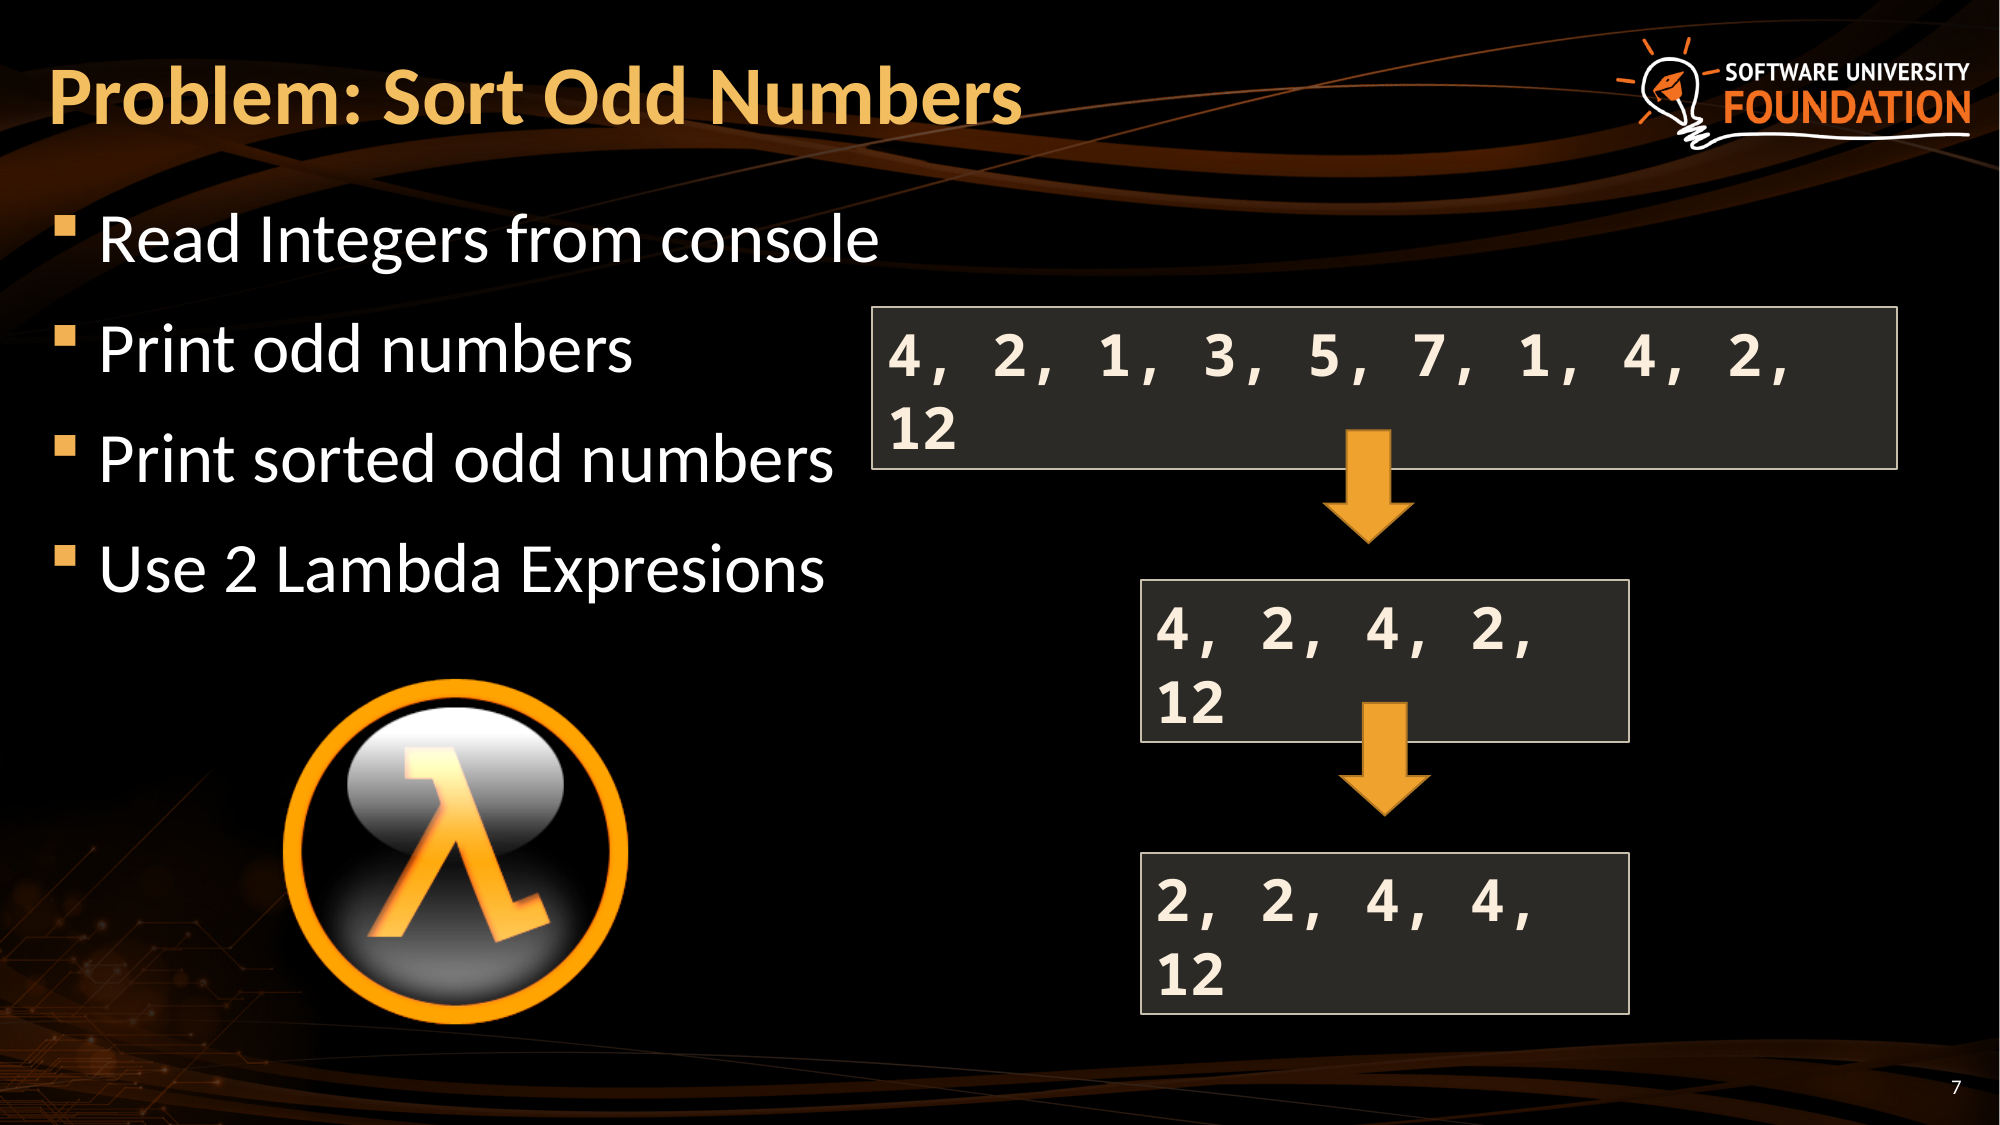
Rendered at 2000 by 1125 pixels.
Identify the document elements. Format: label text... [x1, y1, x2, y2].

list Read Integers from console Print odd numbers Print sorted odd numbers Use 2 Lambda Expresions [31, 186, 1968, 1100]
text_box 4, 2, 1, 3, 5, 7, 1, 4, 2, 12 [872, 306, 1898, 469]
text_box [1338, 701, 1432, 817]
picture [0, 0, 2000, 1125]
text_box [1321, 429, 1416, 545]
text_box 4, 2, 4, 2, 12 [1140, 580, 1629, 743]
title Problem: Sort Odd Numbers [30, 6, 1602, 189]
text_box 2, 2, 4, 4, 12 [1140, 852, 1629, 1015]
slide_number 7 [1897, 1070, 1968, 1103]
